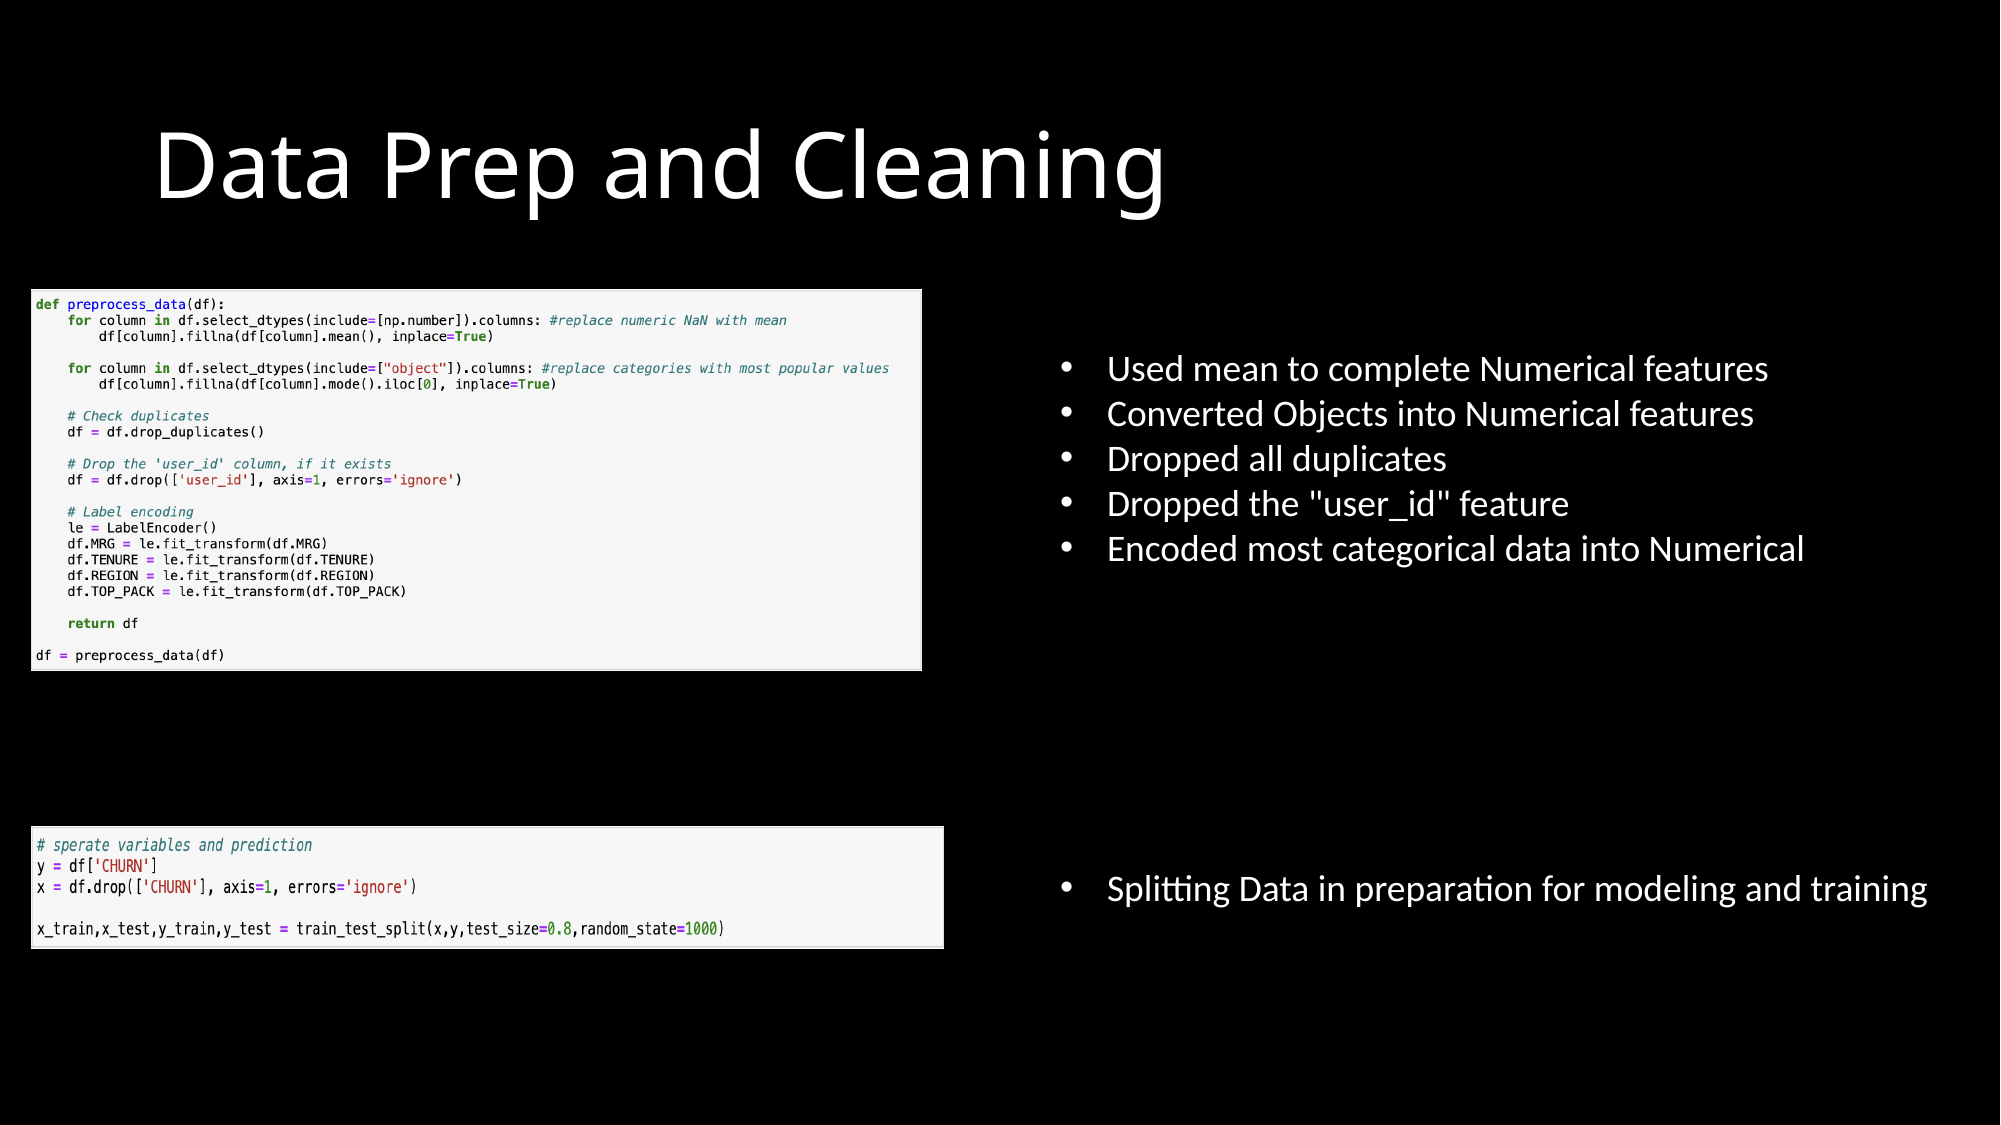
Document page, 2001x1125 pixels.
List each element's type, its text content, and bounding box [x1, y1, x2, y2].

title Data Prep and Cleaning [137, 59, 1863, 278]
picture [30, 289, 922, 671]
picture [31, 826, 944, 949]
text_box Used mean to complete Numerical features Converted Objects into Numerical features Dropped all duplicates Dropped the "user_id" feature Encoded most categorical data into Numerical [1045, 336, 1831, 577]
text_box Splitting Data in preparation for modeling and training [1045, 856, 1949, 917]
